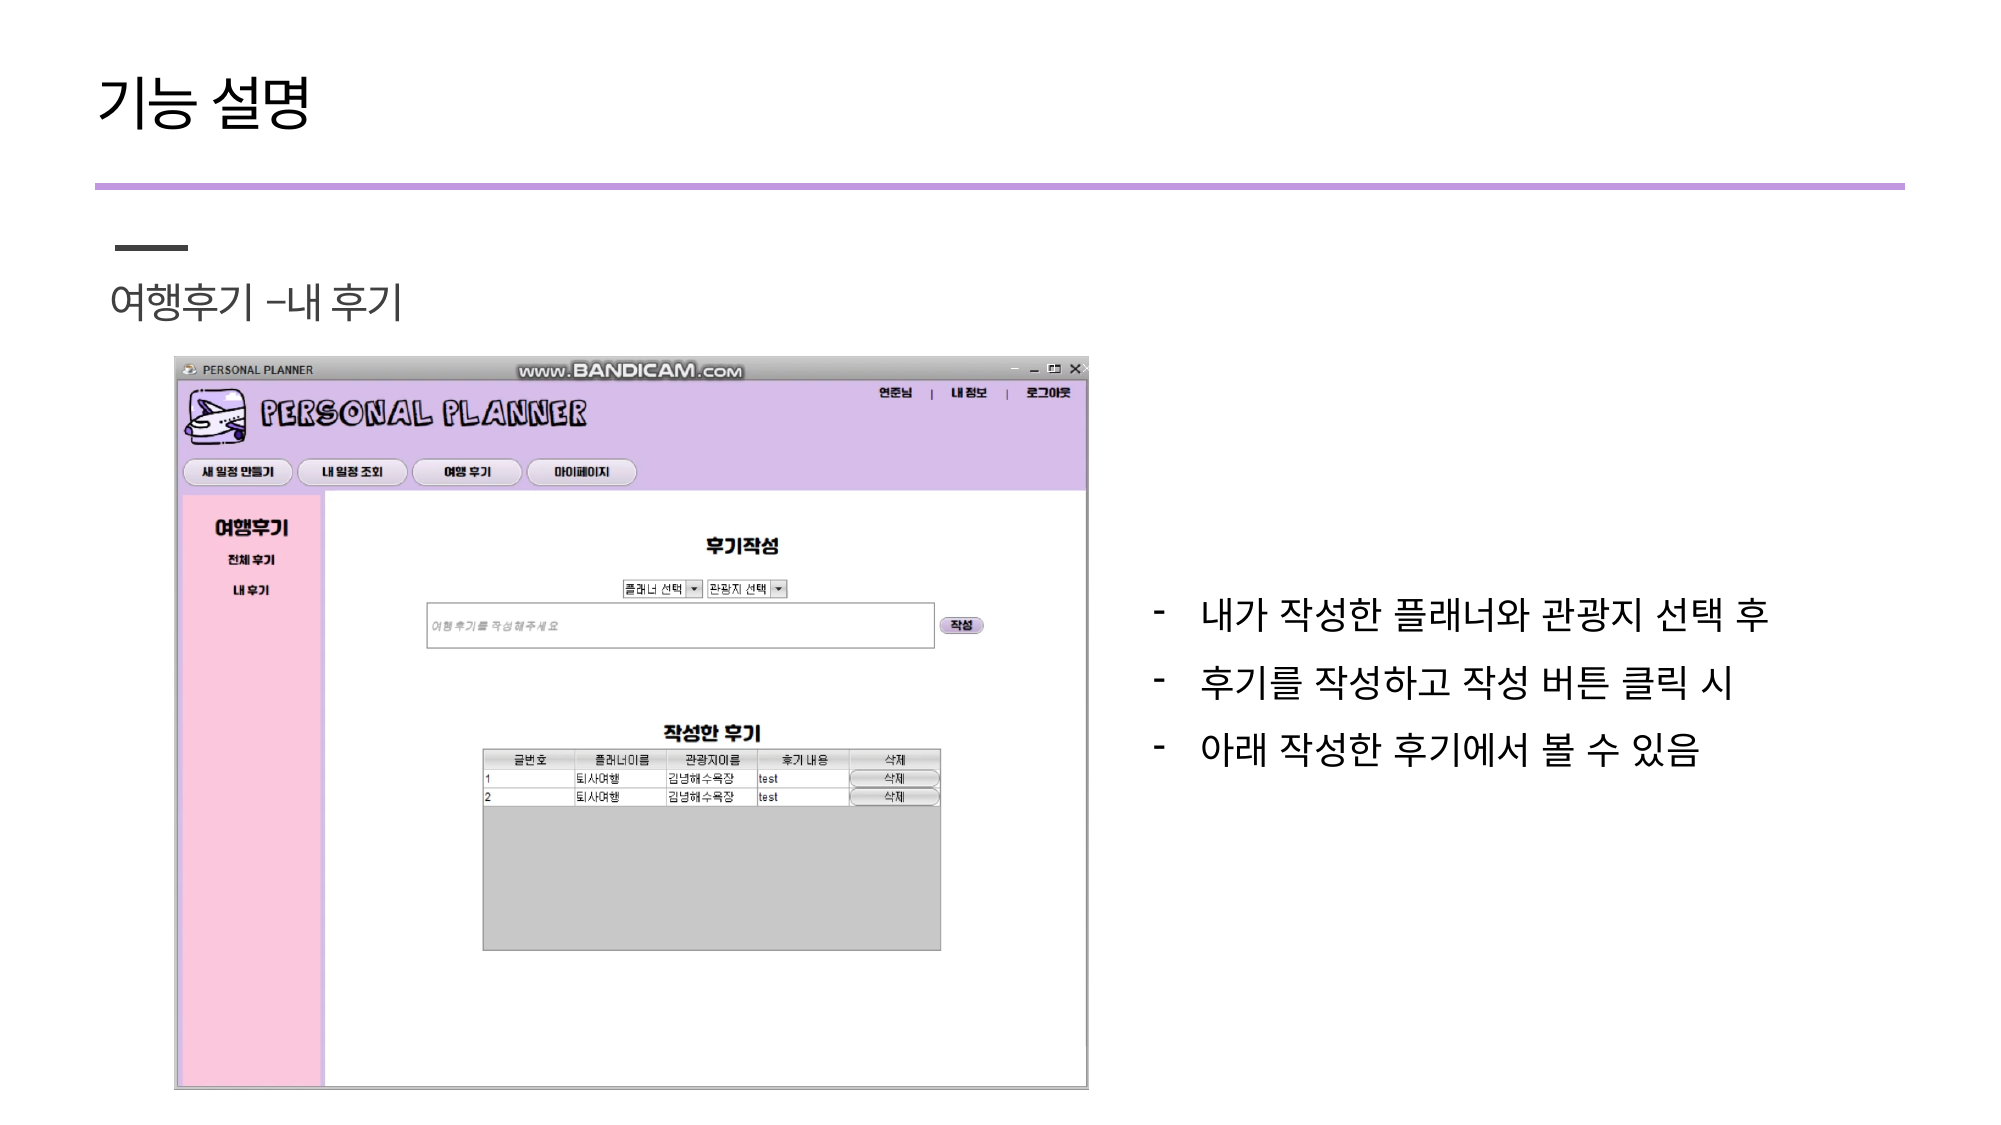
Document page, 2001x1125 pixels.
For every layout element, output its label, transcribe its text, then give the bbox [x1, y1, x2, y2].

picture [174, 356, 1089, 1090]
text_box 내가 작성한 플래너와 관광지 선택 후 후기를 작성하고 작성 버튼 클릭 시 아래 작성한 후기에서 볼 수 있음 [1138, 562, 1962, 780]
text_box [94, 247, 723, 336]
text_box 기능 설명 [81, 60, 1550, 145]
